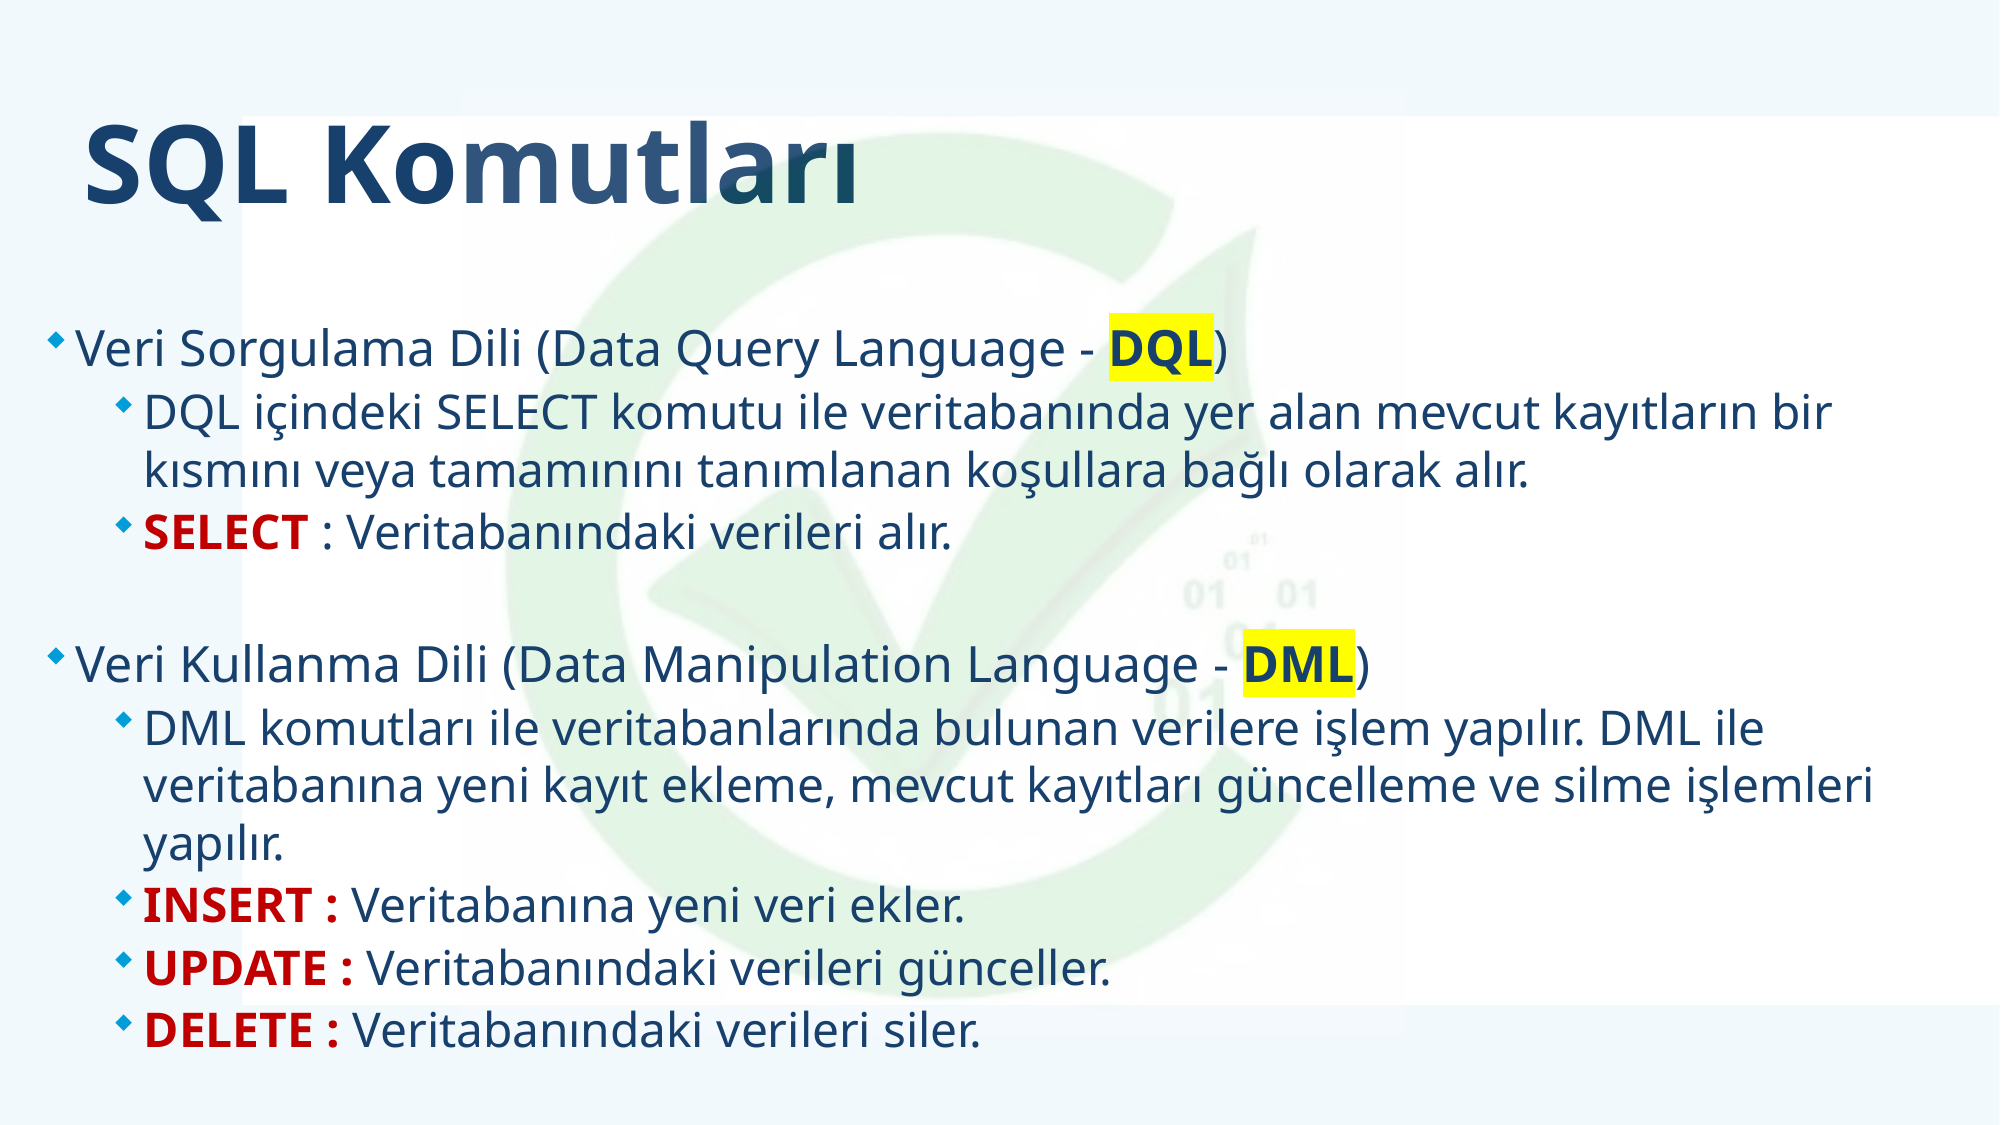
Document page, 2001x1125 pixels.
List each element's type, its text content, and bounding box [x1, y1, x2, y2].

list Veri Sorgulama Dili (Data Query Language - DQL) DQL içindeki SELECT komutu ile veritabanında yer alan mevcut kayıtların bir kısmını veya tamamınını tanımlanan koşullara bağlı olarak alır. SELECT : Veritabanındaki verileri alır. Veri Kullanma Dili (Data Manipulation Language - DML) DML komutları ile veritabanlarında bulunan verilere işlem yapılır. DML ile veritabanına yeni kayıt ekleme, mevcut kayıtları güncelleme ve silme işlemleri yapılır. INSERT : Veritabanına yeni veri ekler. UPDATE : Veritabanındaki verileri günceller. DELETE : Veritabanındaki verileri siler. [26, 253, 1974, 1066]
title SQL Komutları [68, 59, 1799, 253]
picture [461, 90, 1406, 1035]
